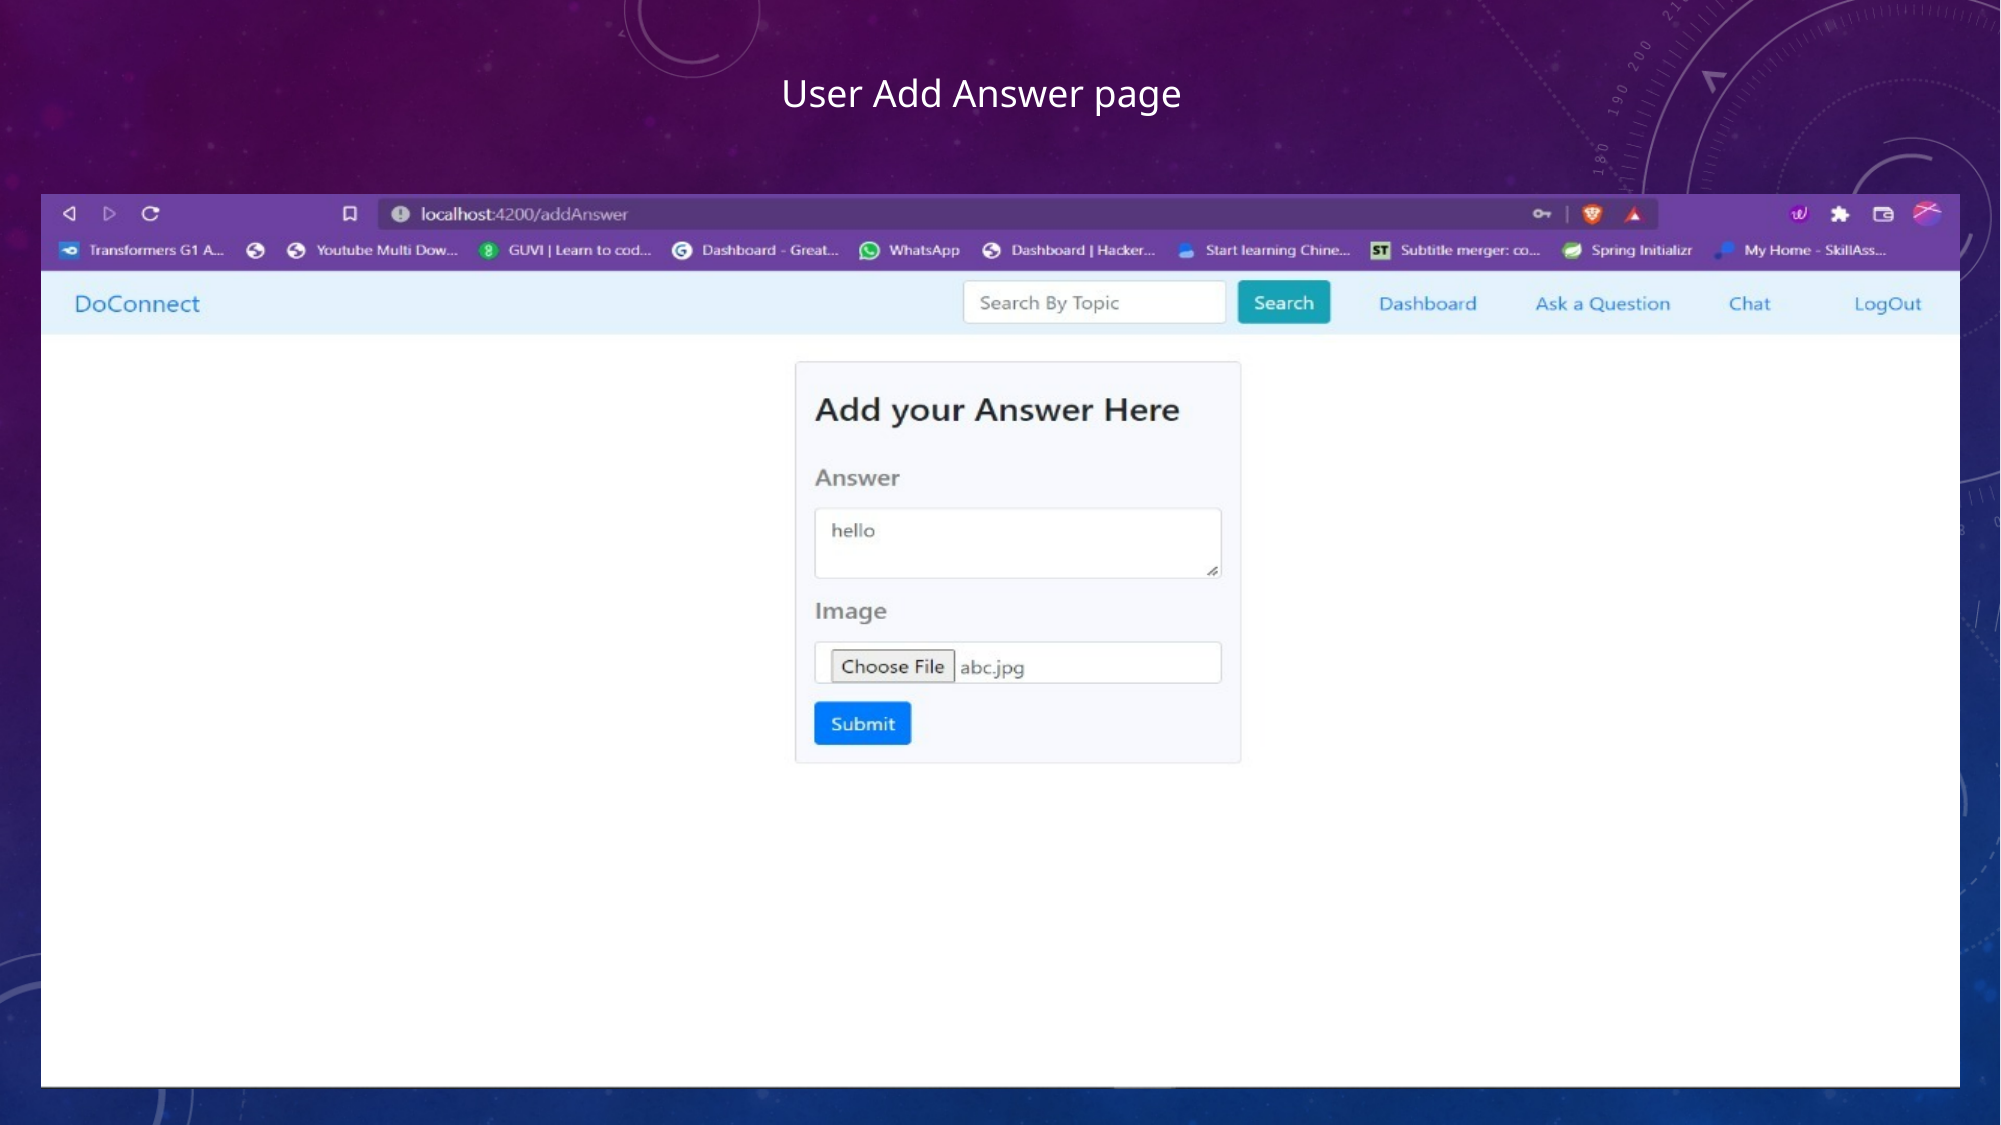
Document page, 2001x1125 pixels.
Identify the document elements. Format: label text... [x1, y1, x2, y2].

text_box User Add Answer page [766, 62, 1767, 122]
picture [0, 0, 2001, 1125]
